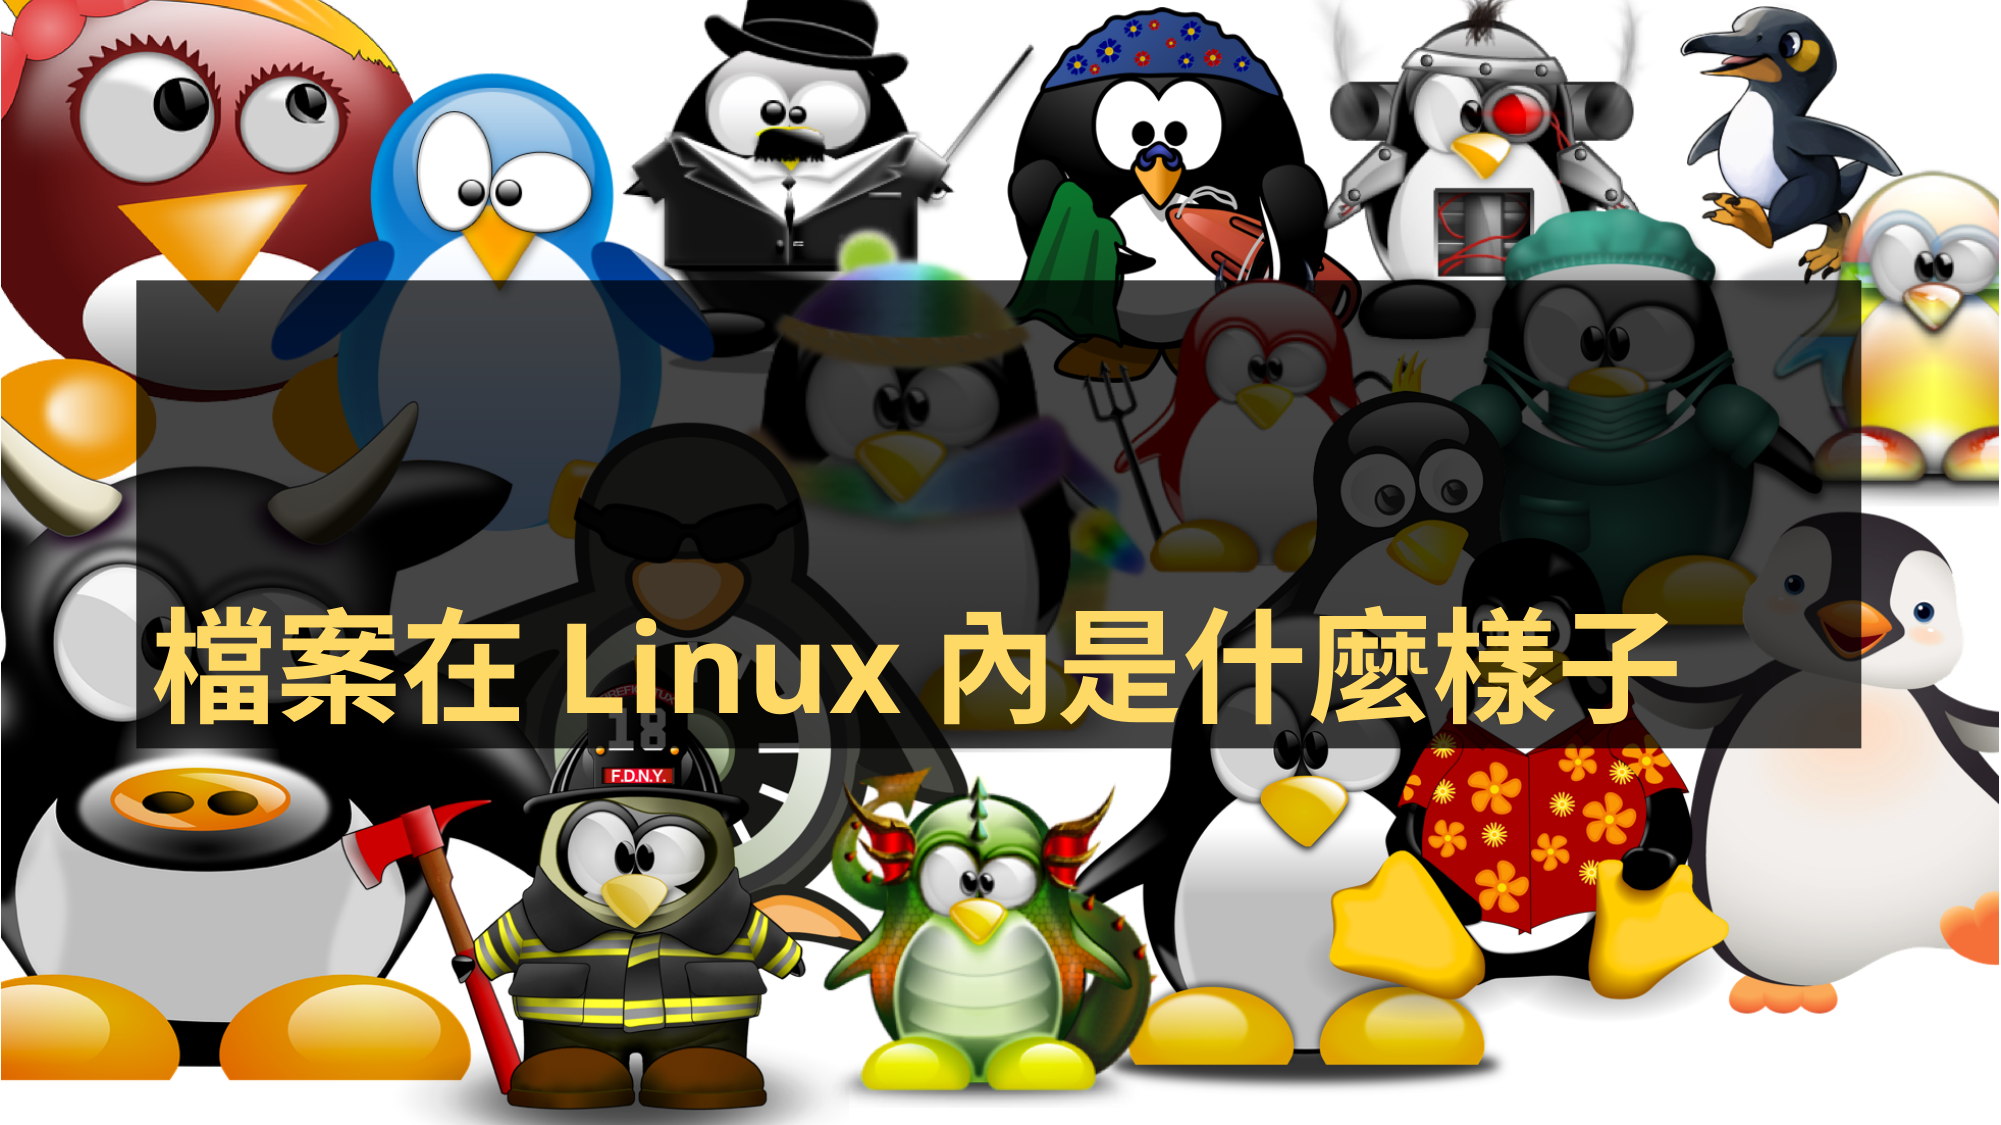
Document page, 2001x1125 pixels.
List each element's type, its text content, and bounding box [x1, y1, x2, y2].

title 檔案在Linux內是什麼樣子 [136, 280, 1862, 749]
picture [1, 0, 1999, 1125]
